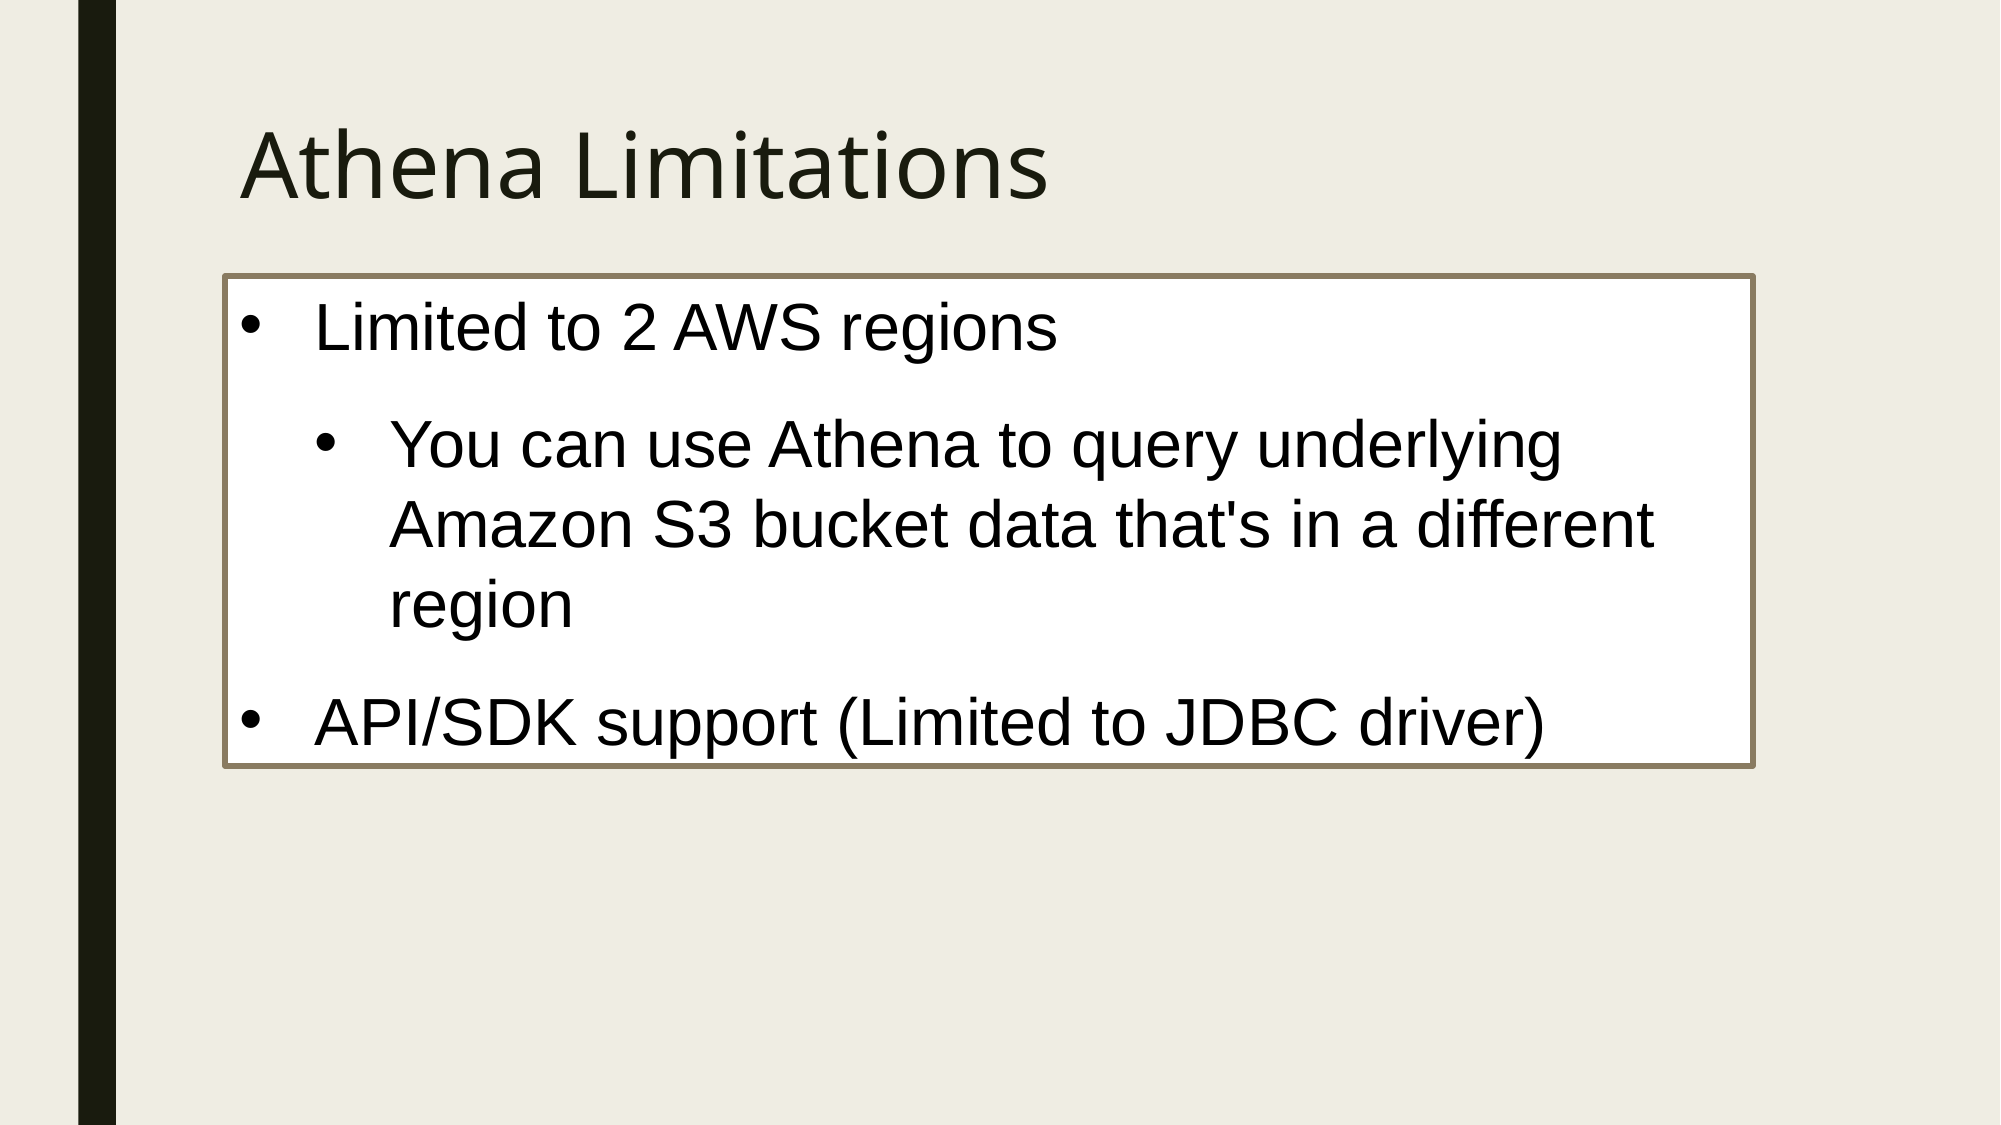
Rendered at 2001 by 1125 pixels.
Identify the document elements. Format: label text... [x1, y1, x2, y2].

text_box Limited to 2 AWS regions You can use Athena to query underlying Amazon S3 bucket data that's in a different region API/SDK support (Limited to JDBC driver) [222, 273, 1756, 769]
title Athena Limitations [225, 112, 1800, 357]
